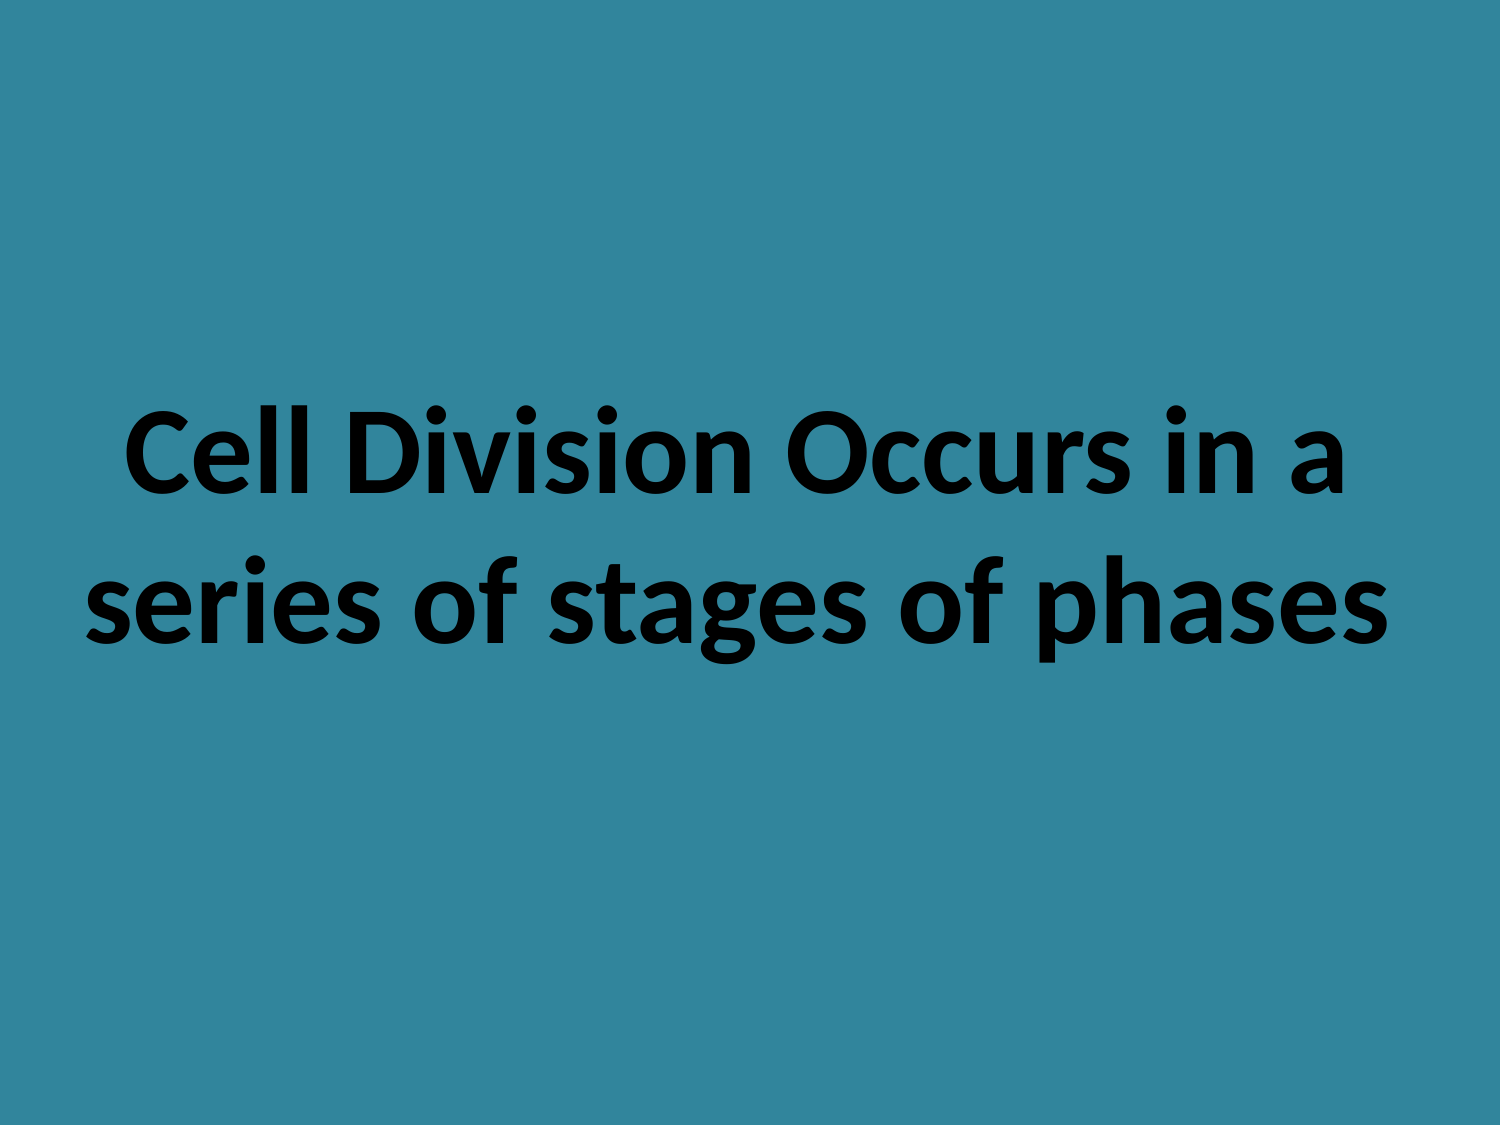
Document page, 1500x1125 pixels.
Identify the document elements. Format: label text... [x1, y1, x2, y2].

title Cell Division Occurs in a series of stages of phases [62, 337, 1413, 700]
